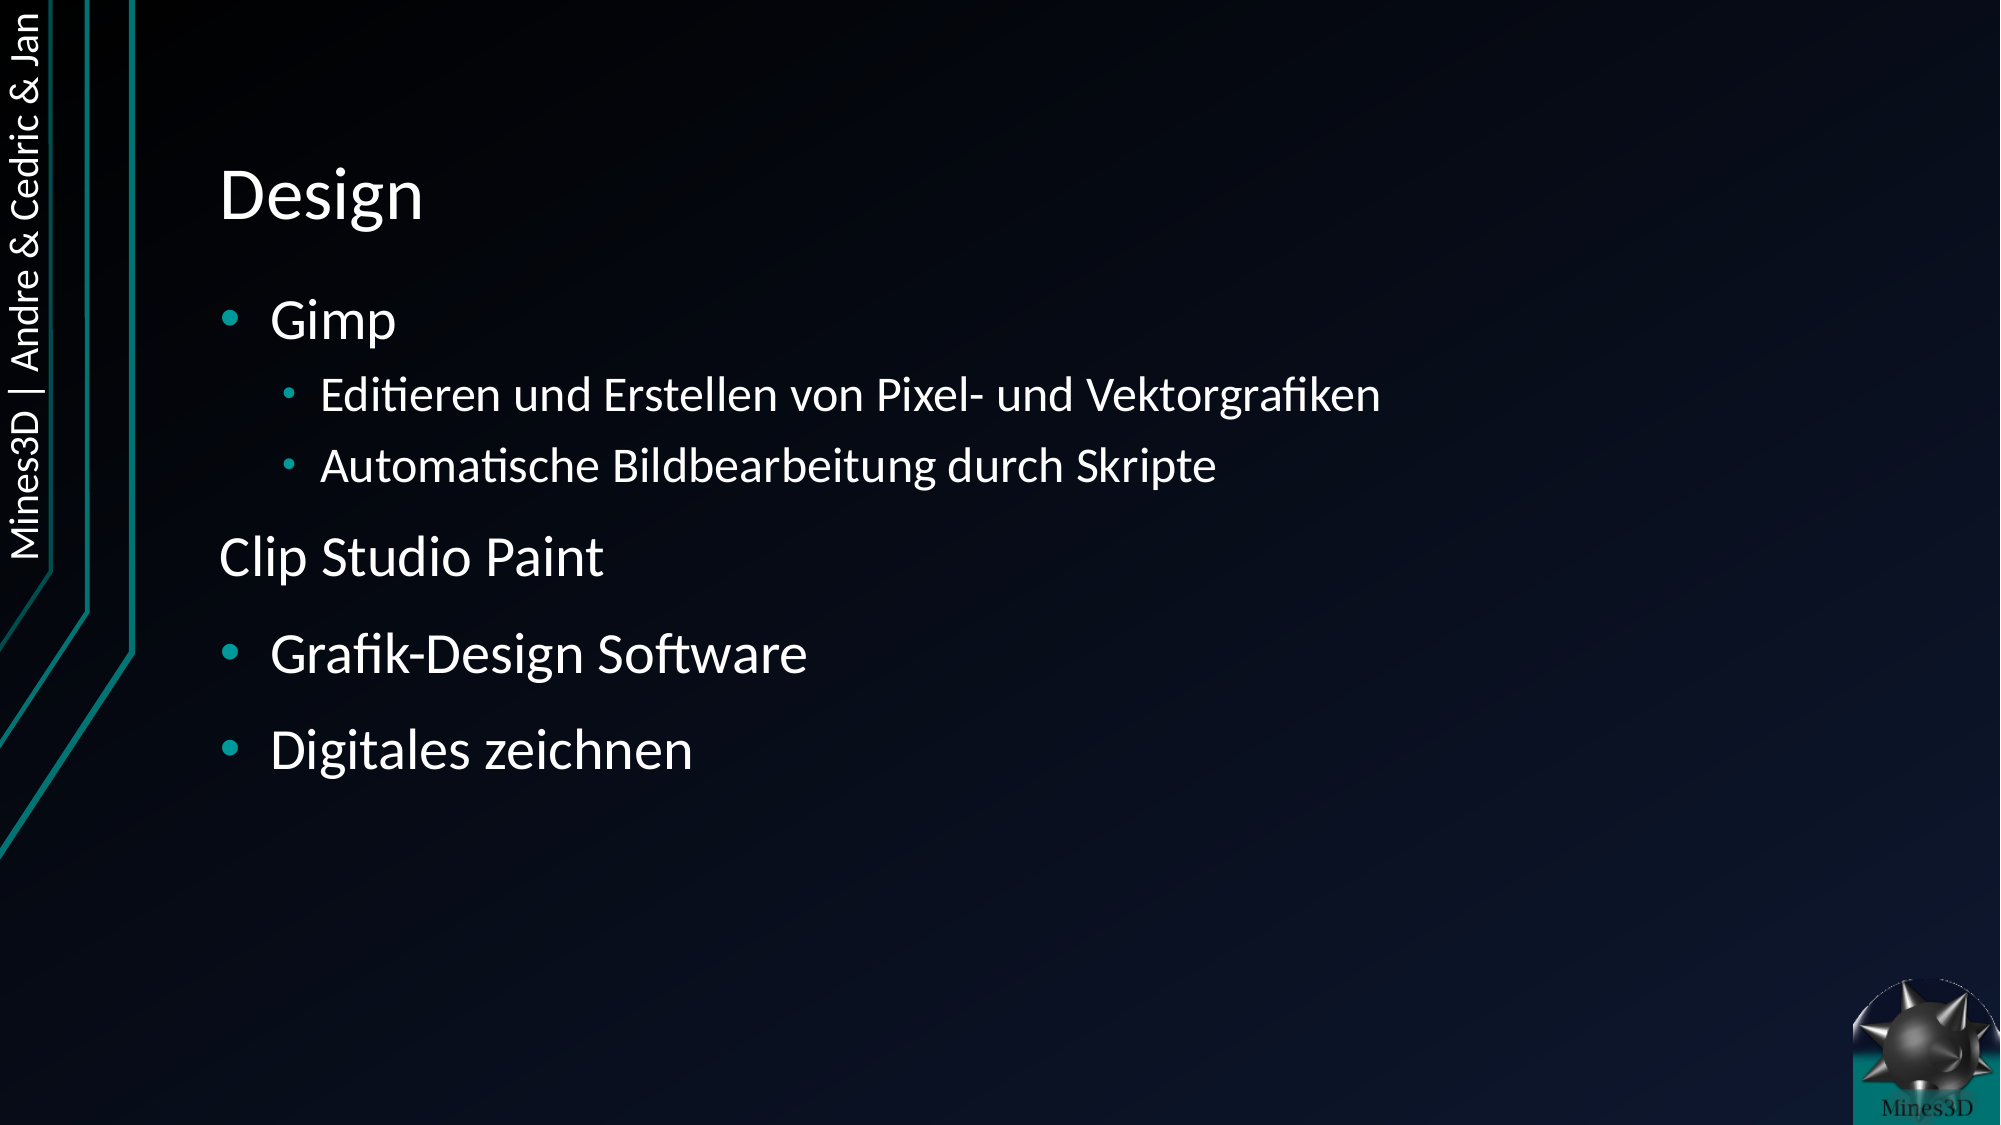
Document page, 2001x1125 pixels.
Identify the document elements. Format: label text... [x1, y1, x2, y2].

picture [1853, 977, 2000, 1125]
title Design [200, 45, 1900, 246]
text_box Mines3D | Andre & Cedric & Jan [0, 0, 54, 577]
list Gimp Editieren und Erstellen von Pixel- und Vektorgrafiken Automatische Bildbearbeitung durch Skripte Clip Studio Paint Grafik-Design Software Digitales zeichnen [200, 279, 1900, 1012]
